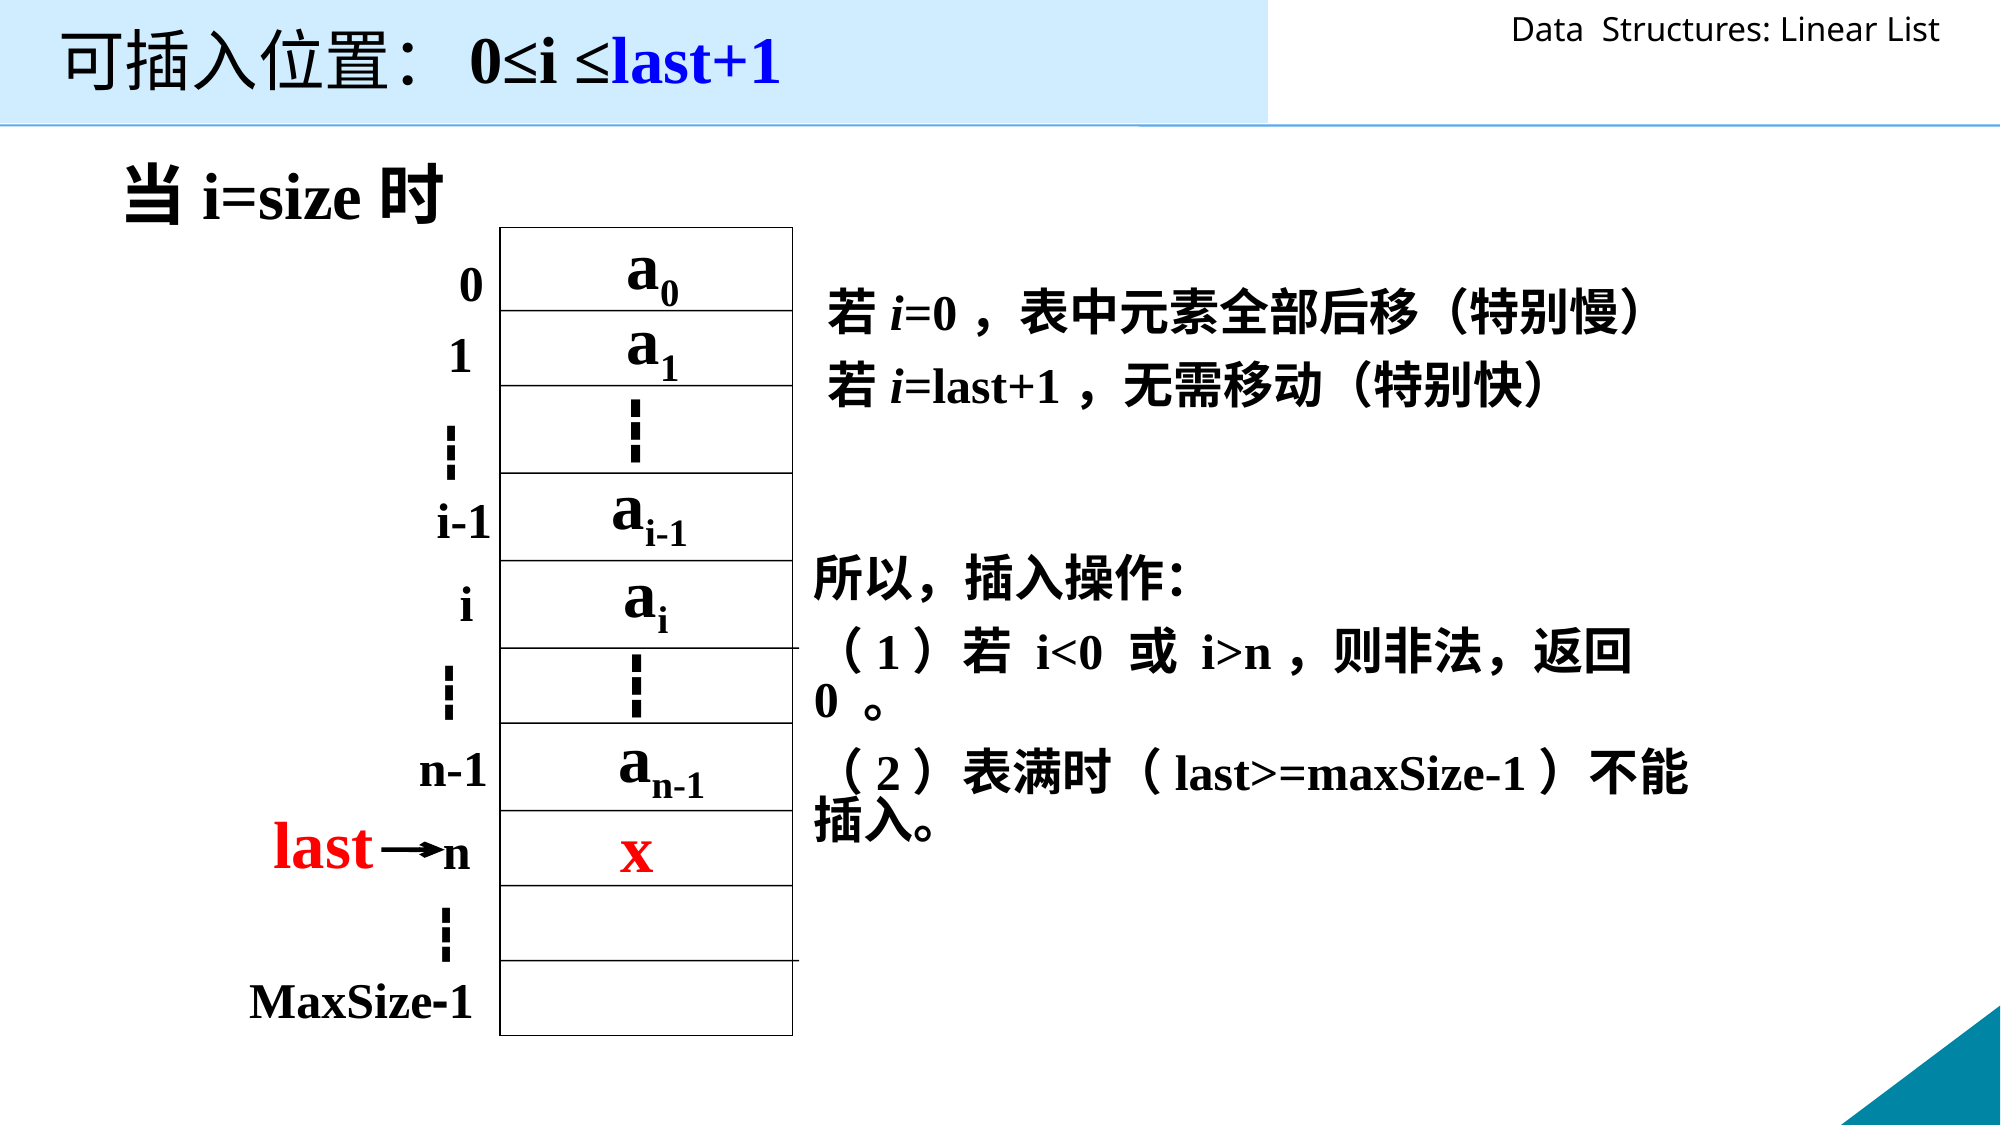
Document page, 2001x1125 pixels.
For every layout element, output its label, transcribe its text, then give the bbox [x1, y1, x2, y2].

text_box 若i=0，表中元素全部后移（特别慢） 若i=last+1，无需移动（特别快） [813, 284, 1752, 494]
text_box 0≤i ≤last+1 [454, 9, 1030, 104]
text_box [249, 244, 587, 1036]
text_box 所以，插入操作： （1）若 i<0 或 i>n，则非法，返回0 。 （2）表满时（last>=maxSize-1）不能插入。 [800, 551, 1753, 856]
text_box 当i=size时 [104, 145, 461, 240]
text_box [499, 223, 800, 1036]
title 可插入位置： [43, 7, 1769, 121]
